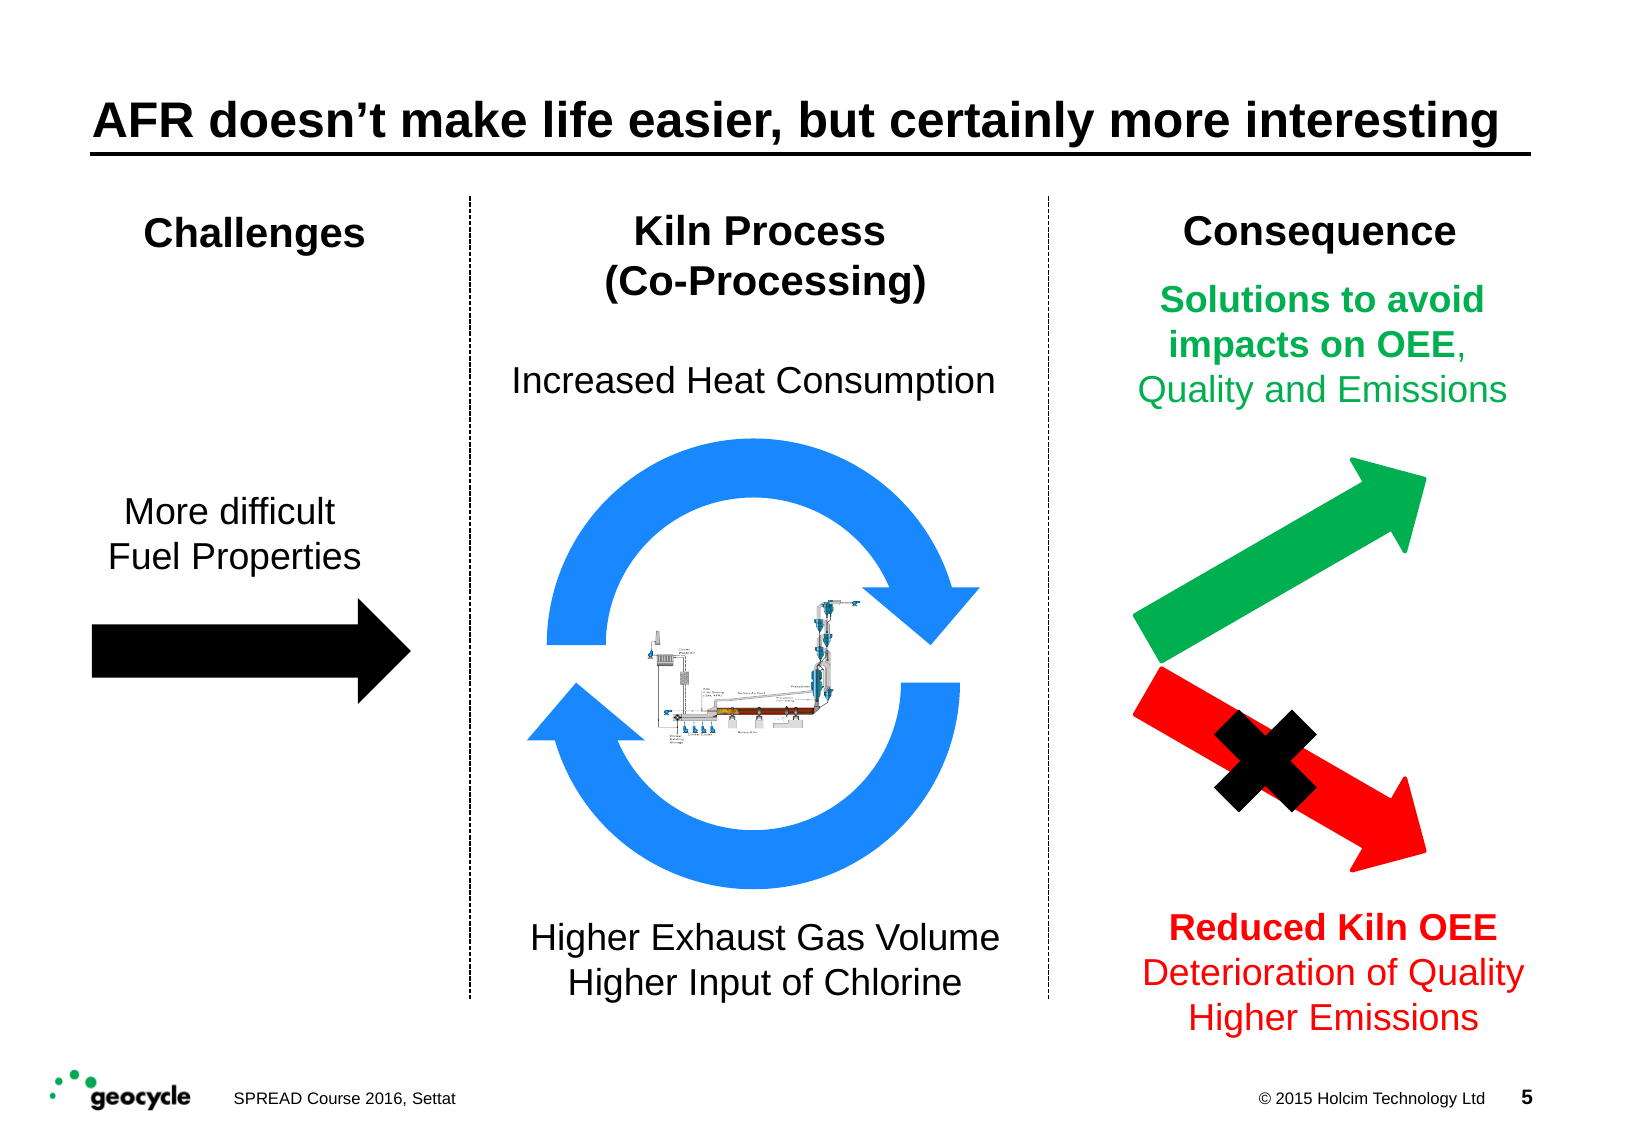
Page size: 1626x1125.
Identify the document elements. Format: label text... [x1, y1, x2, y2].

picture [646, 599, 860, 744]
footer SPREAD Course 2016, Settat [233, 1087, 813, 1109]
text_box Solutions to avoid impacts on OEE, Quality and Emissions [1122, 267, 1523, 417]
text_box [1251, 717, 1269, 732]
text_box [1211, 707, 1319, 815]
text_box More difficult Fuel Properties [58, 479, 411, 585]
slide_number 5 [1497, 1082, 1534, 1106]
text_box [524, 680, 963, 892]
text_box [89, 595, 414, 707]
text_box Challenges [128, 198, 381, 263]
text_box Reduced Kiln OEE Deterioration of Quality Higher Emissions [1127, 895, 1540, 1045]
text_box [1132, 666, 1236, 771]
text_box Increased Heat Consumption [496, 348, 1022, 409]
text_box Consequence [1168, 196, 1472, 262]
text_box Kiln Process (Co-Processing) [589, 196, 942, 312]
title AFR doesn’t make life easier, but certainly more interesting [91, 19, 1532, 149]
text_box [1295, 749, 1427, 873]
text_box Higher Exhaust Gas Volume Higher Input of Chlorine [505, 905, 1026, 1010]
text_box [544, 436, 982, 648]
picture [49, 1069, 191, 1111]
text_box [1132, 457, 1427, 664]
